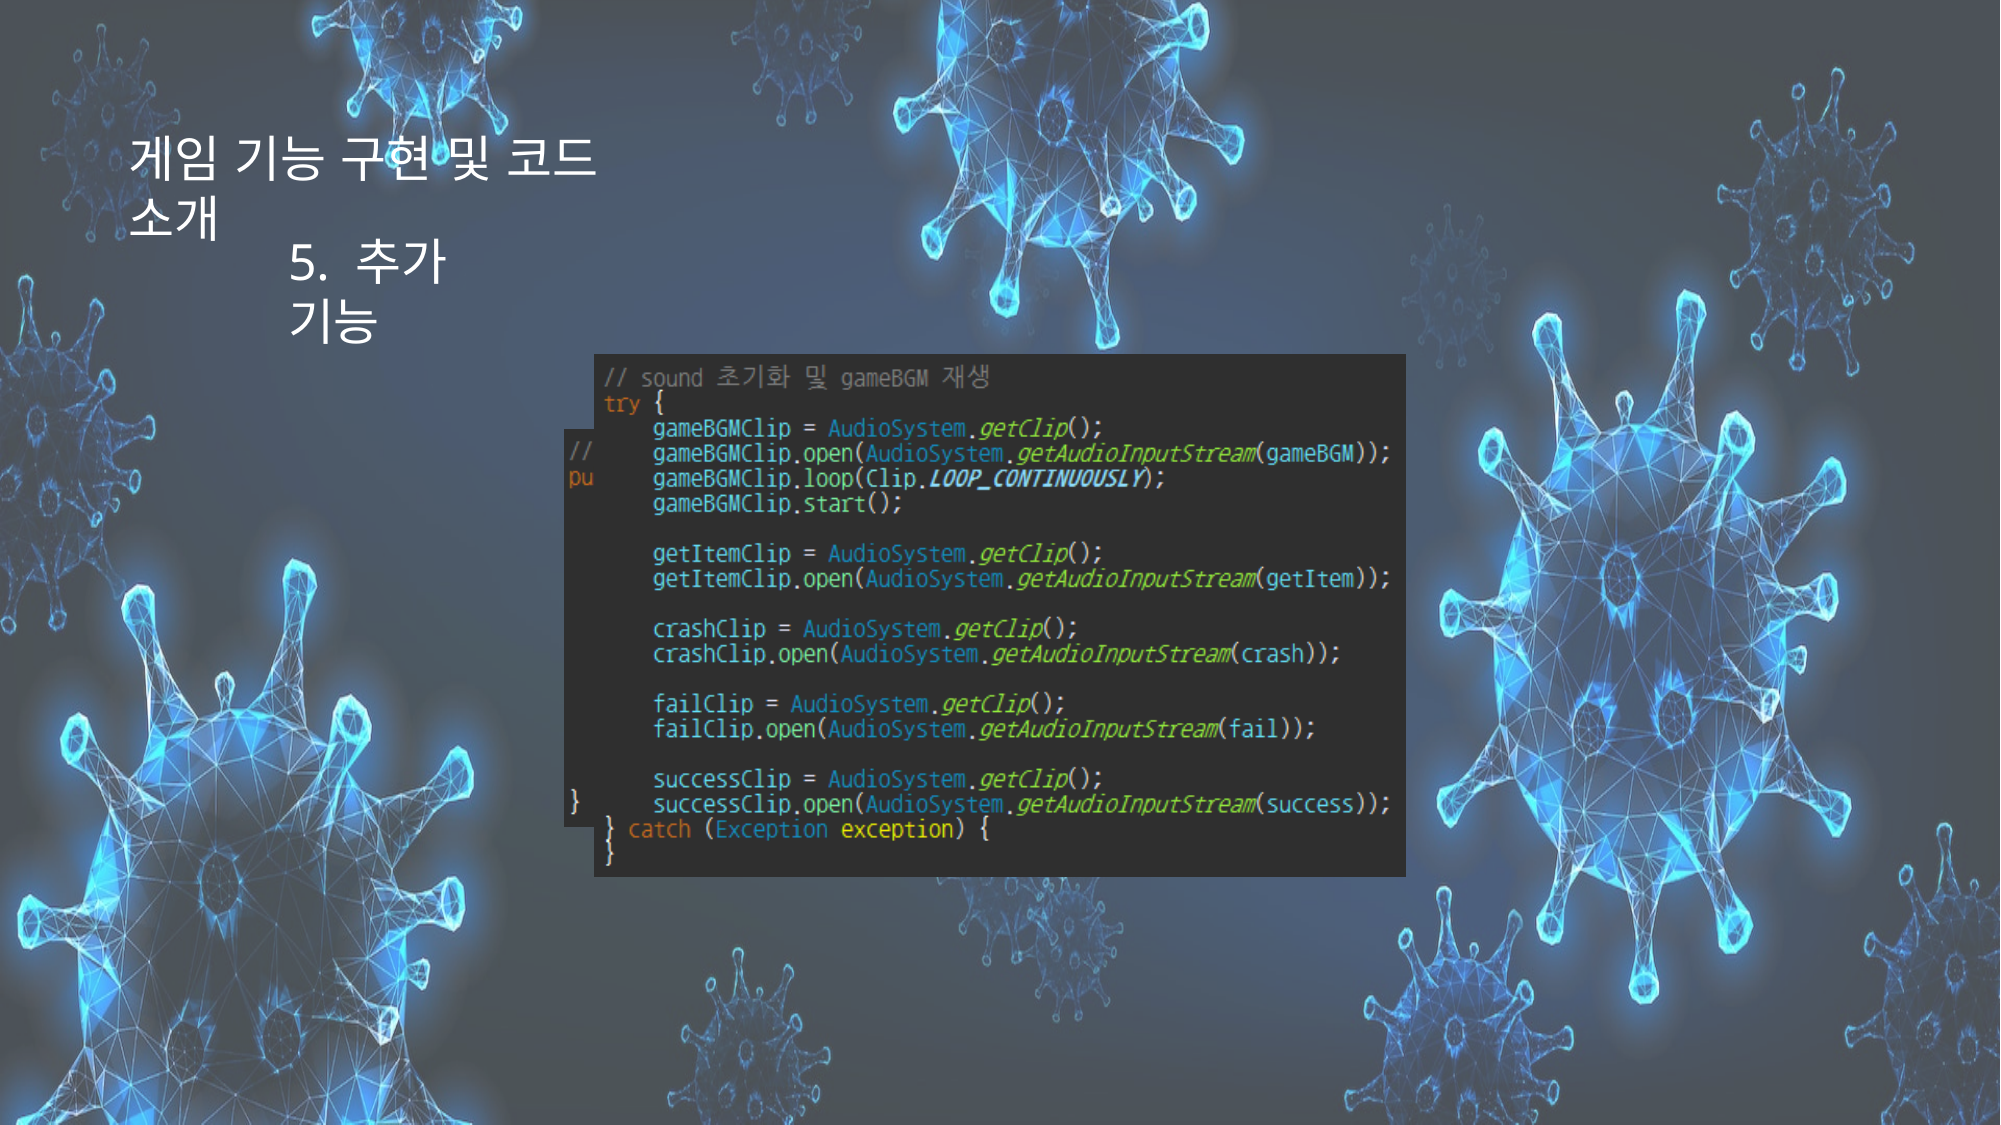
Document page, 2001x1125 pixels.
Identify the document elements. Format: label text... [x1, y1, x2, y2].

text_box 5. 추가 기능 [273, 222, 564, 358]
picture [564, 354, 1406, 877]
text_box 게임 기능 구현 및 코드 소개 [113, 120, 716, 255]
